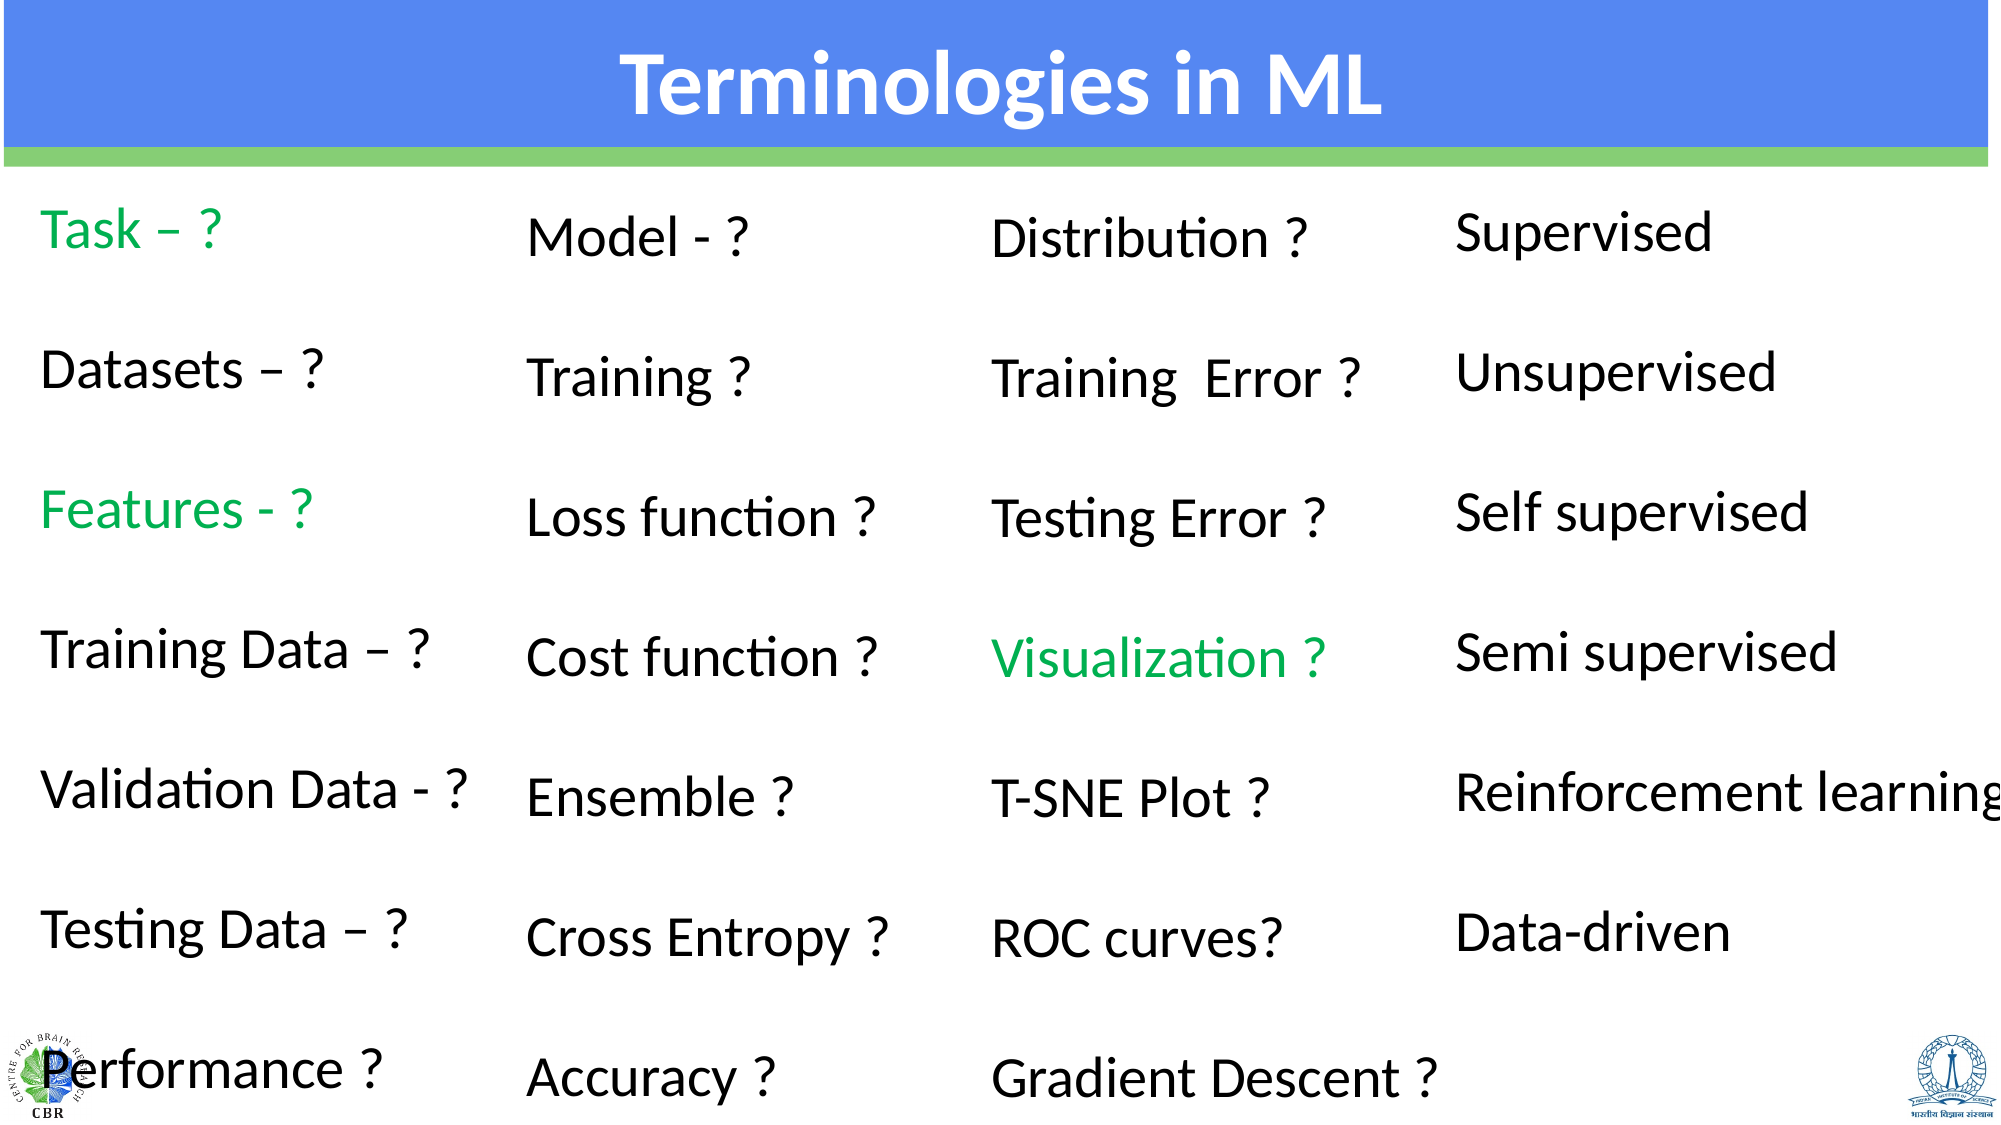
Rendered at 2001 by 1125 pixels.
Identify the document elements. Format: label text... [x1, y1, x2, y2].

text_box Supervised Unsupervised Self supervised Semi supervised Reinforcement learning Data-driven [1440, 186, 2000, 1111]
text_box Model - ? Training ? Loss function ? Cost function ? Ensemble ? Cross Entropy ? Accuracy ? [511, 190, 1254, 1116]
text_box Terminologies in ML [3, 0, 2000, 183]
text_box Task – ? Datasets – ? Features - ? Training Data – ? Validation Data - ? Testing Data – ? Performance ? [25, 182, 769, 1108]
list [3, 1031, 92, 1121]
text_box Distribution ? Training Error ? Testing Error ? Visualization ? T-SNE Plot ? ROC curves? Gradient Descent ? [976, 191, 1569, 1117]
picture [1907, 1031, 1997, 1121]
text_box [3, 0, 1989, 167]
